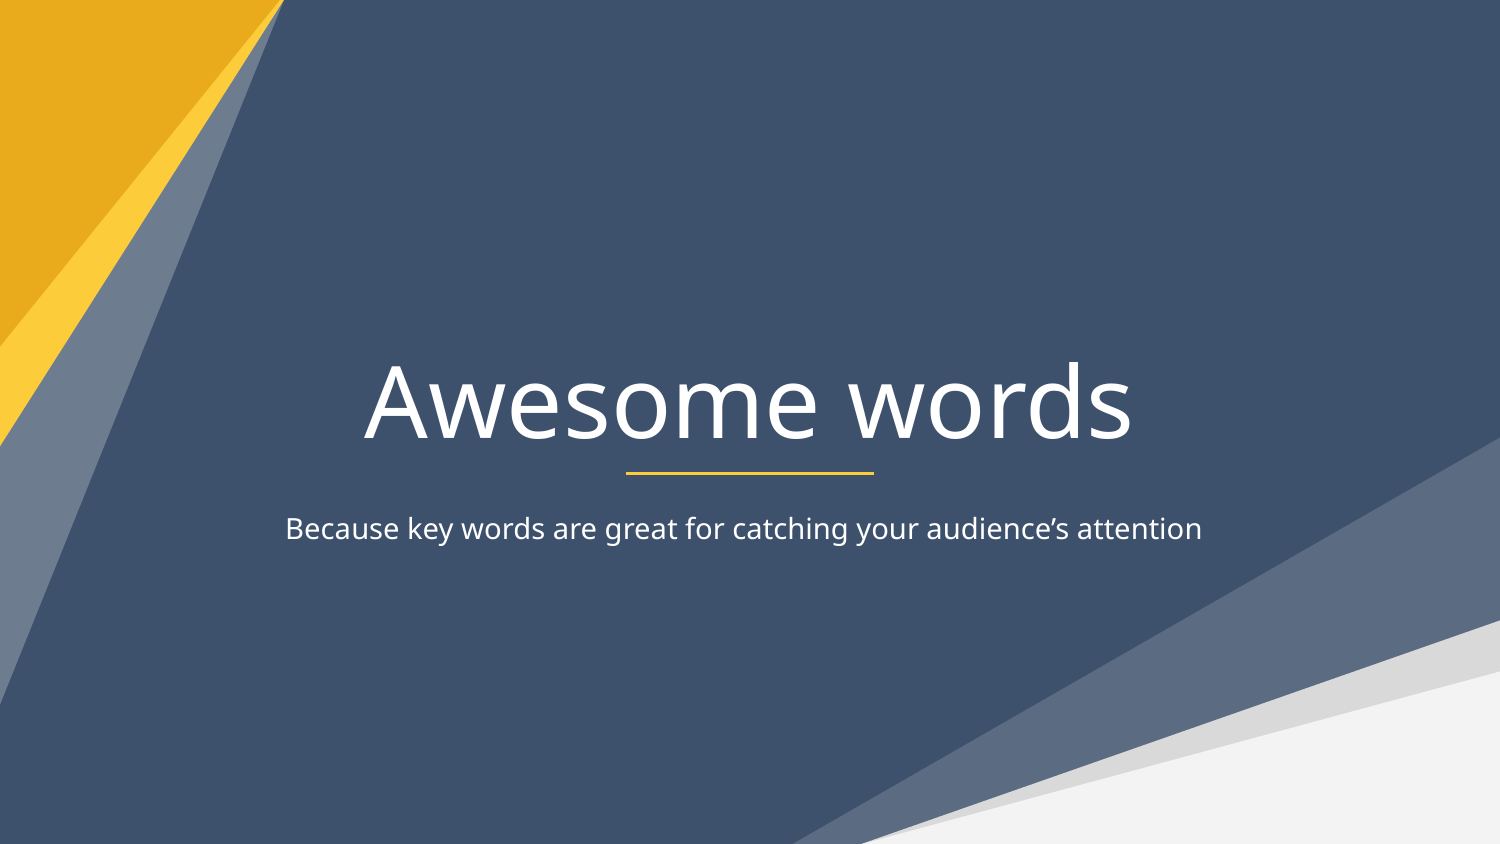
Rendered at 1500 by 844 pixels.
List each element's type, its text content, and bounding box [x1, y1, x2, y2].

subtitle Because key words are great for catching your audience’s attention [112, 495, 1376, 644]
subtitle Awesome words [23, 128, 1477, 474]
